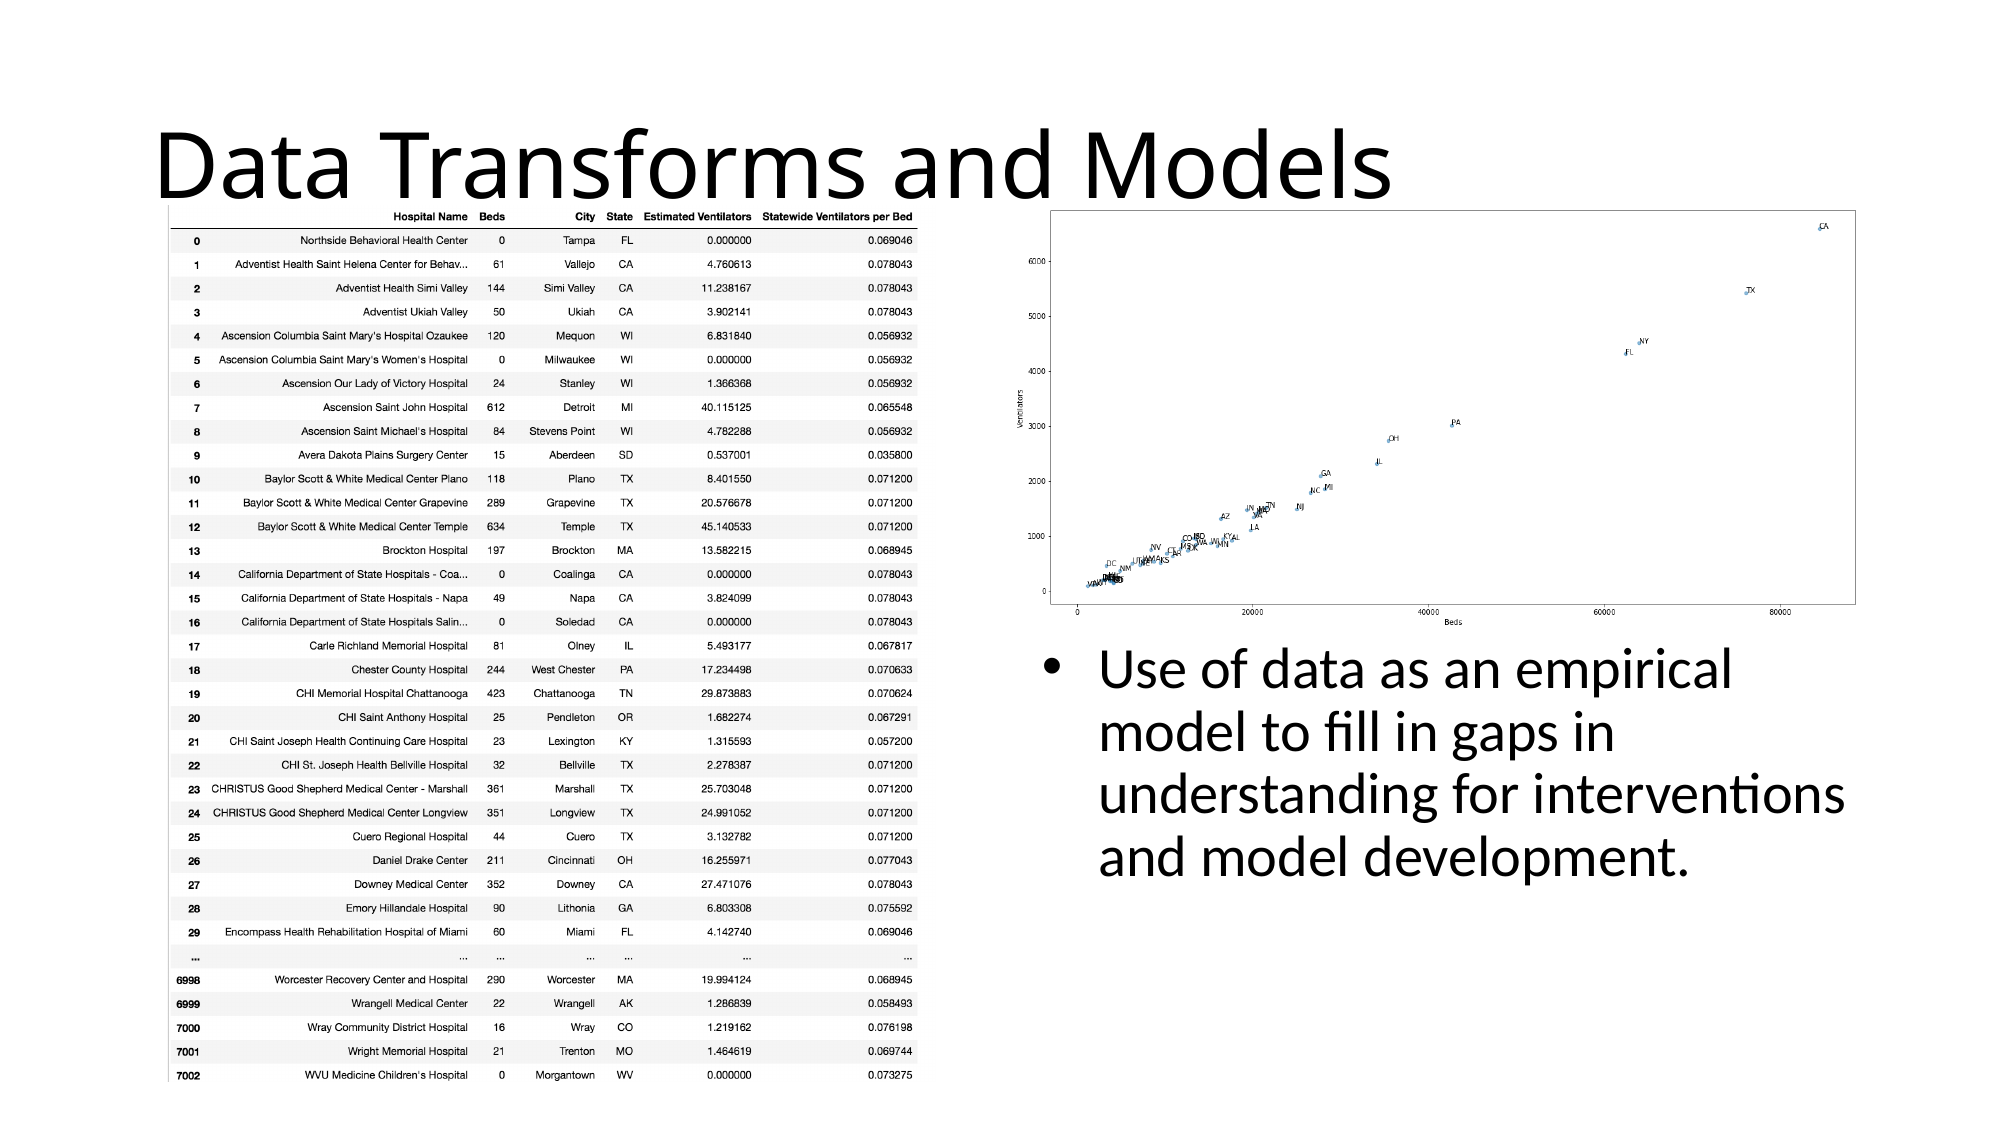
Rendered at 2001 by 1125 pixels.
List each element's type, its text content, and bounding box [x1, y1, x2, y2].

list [1012, 203, 1863, 631]
list Use of data as an empirical model to fill in gaps in understanding for interventions and model development. [1026, 630, 1877, 1125]
title Data Transforms and Models [137, 59, 1863, 278]
picture [167, 205, 936, 1082]
